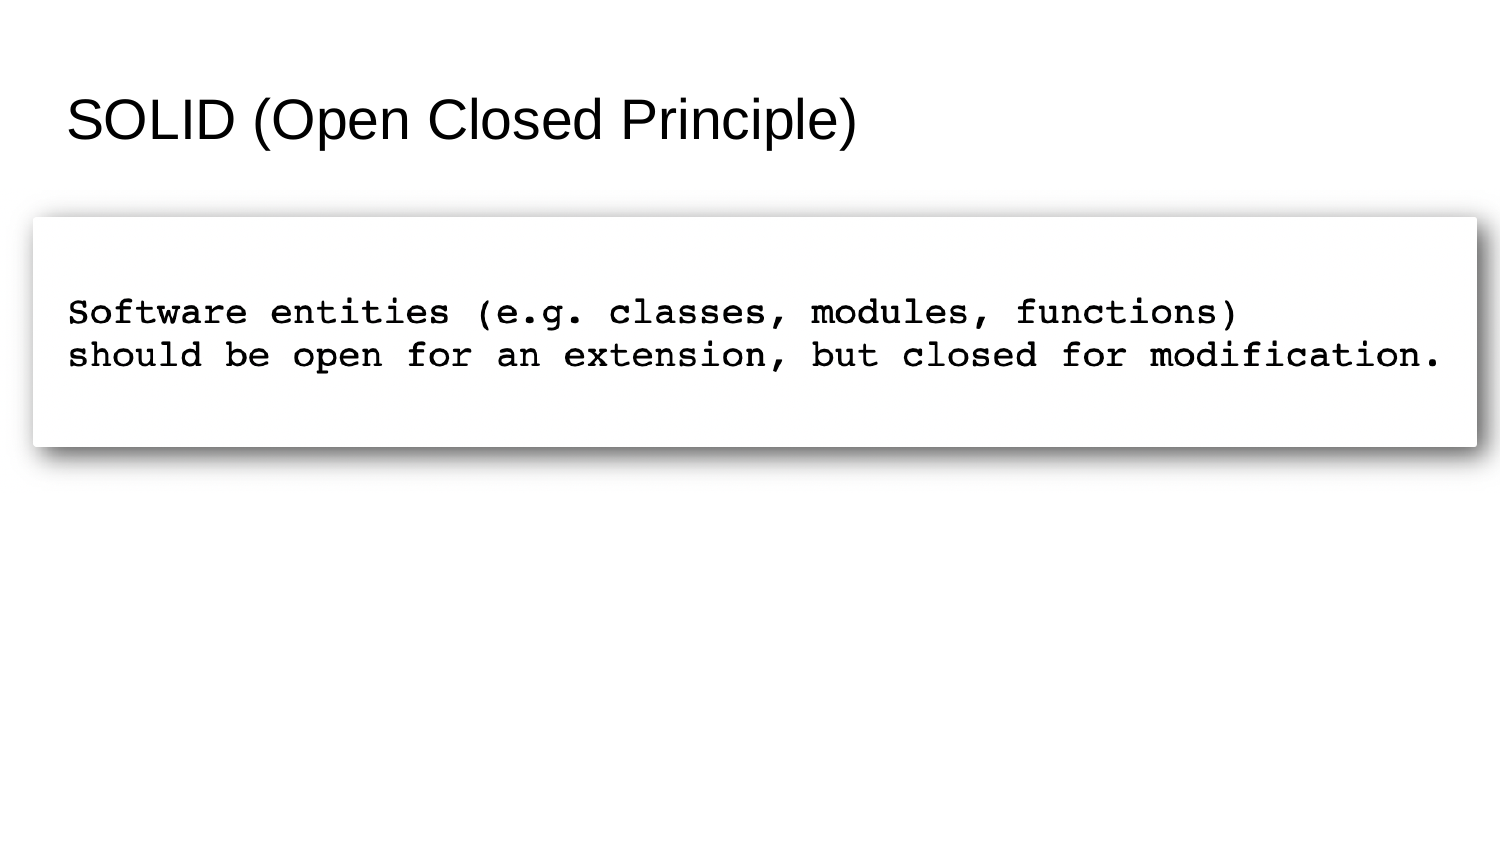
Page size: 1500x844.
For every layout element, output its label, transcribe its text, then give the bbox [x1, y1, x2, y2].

title SOLID (Open Closed Principle) [51, 72, 1449, 167]
picture [0, 188, 1500, 493]
